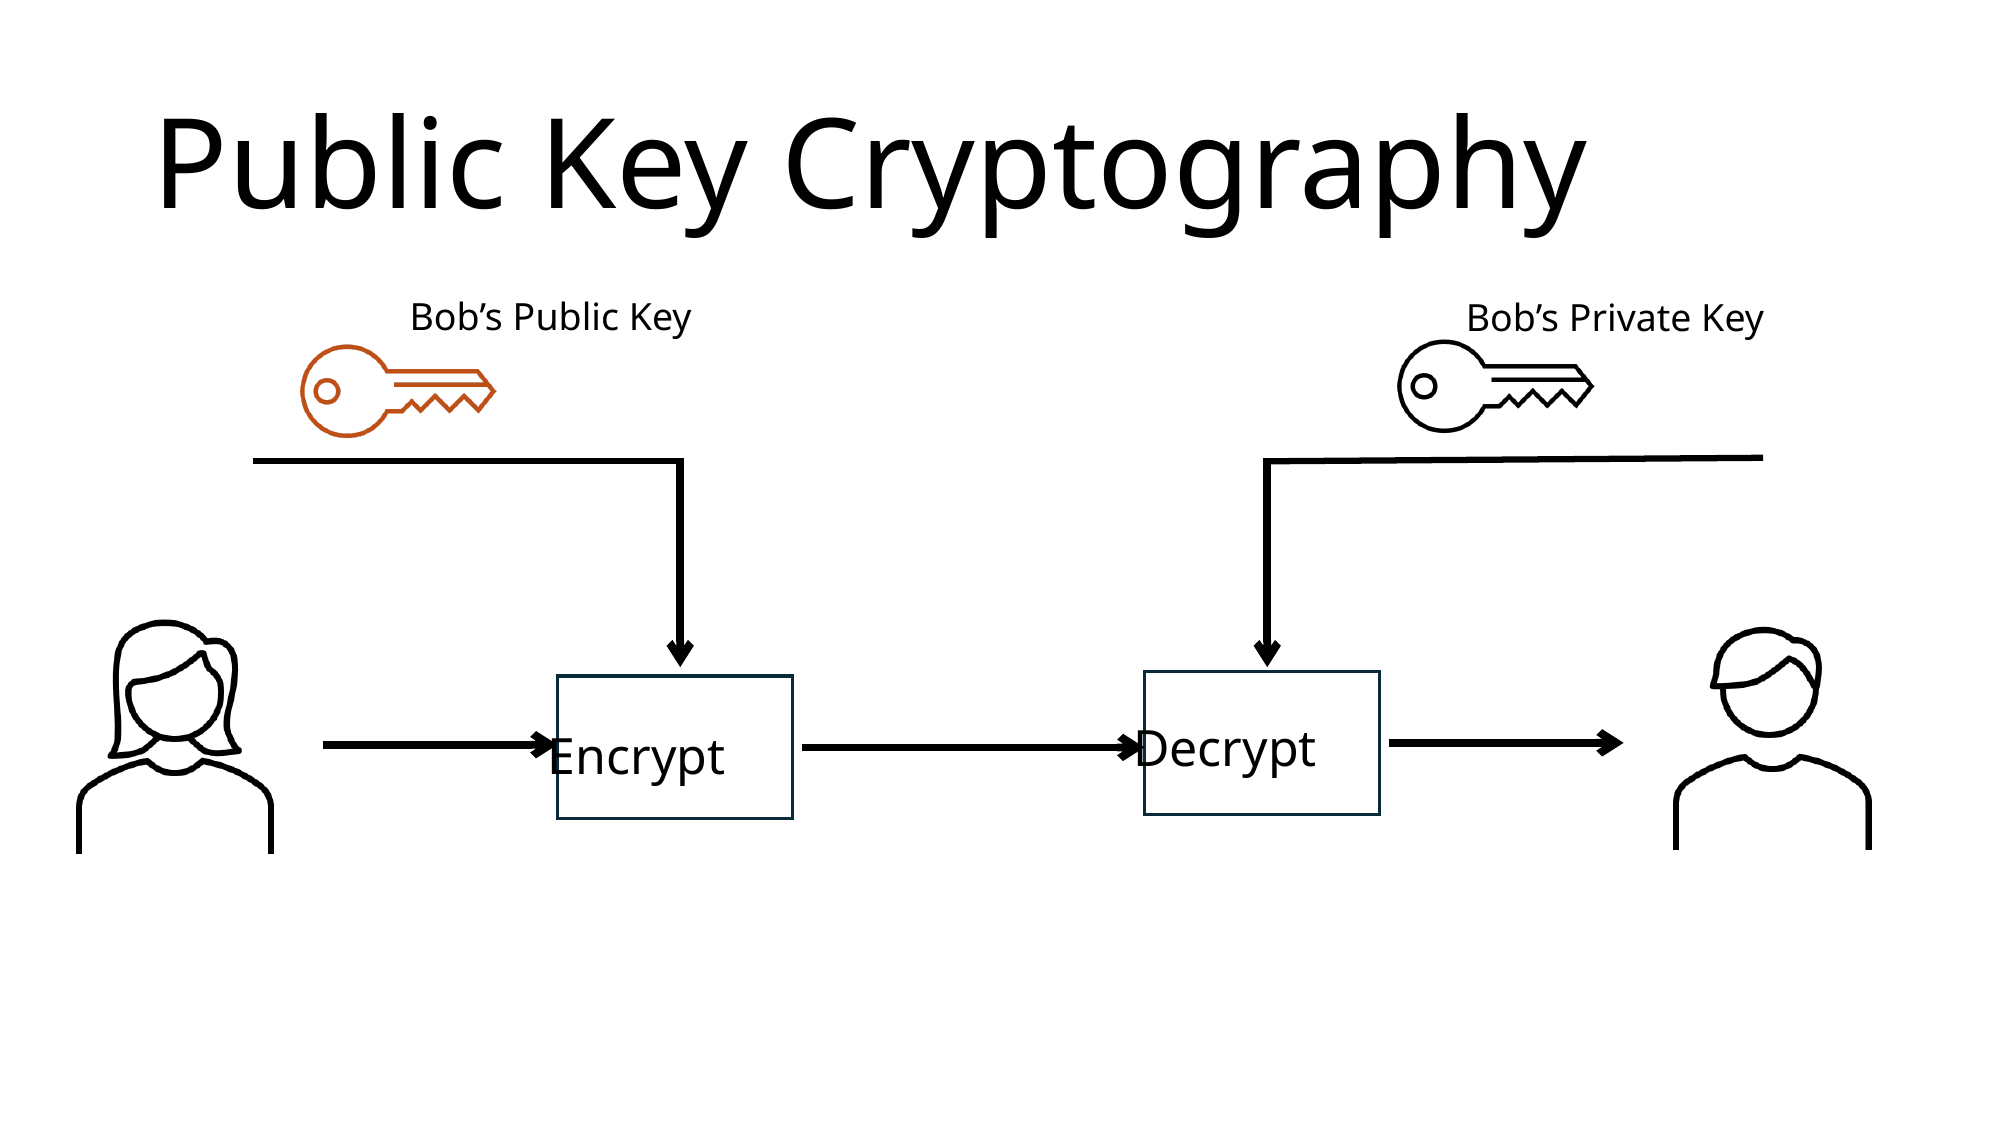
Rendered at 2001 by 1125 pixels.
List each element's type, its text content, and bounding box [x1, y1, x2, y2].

picture [25, 599, 324, 898]
picture [1388, 279, 1603, 494]
text_box Decrypt [1118, 709, 1332, 785]
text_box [1603, 457, 1764, 462]
text_box [1143, 670, 1381, 816]
text_box Bob’s Private Key [1603, 286, 1780, 347]
picture [290, 283, 505, 498]
title Public Key Cryptography [137, 59, 1863, 278]
picture [1623, 595, 1921, 893]
text_box Encrypt [533, 717, 741, 792]
text_box [556, 674, 794, 820]
text_box Bob’s Public Key [505, 285, 707, 346]
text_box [1266, 457, 1388, 462]
